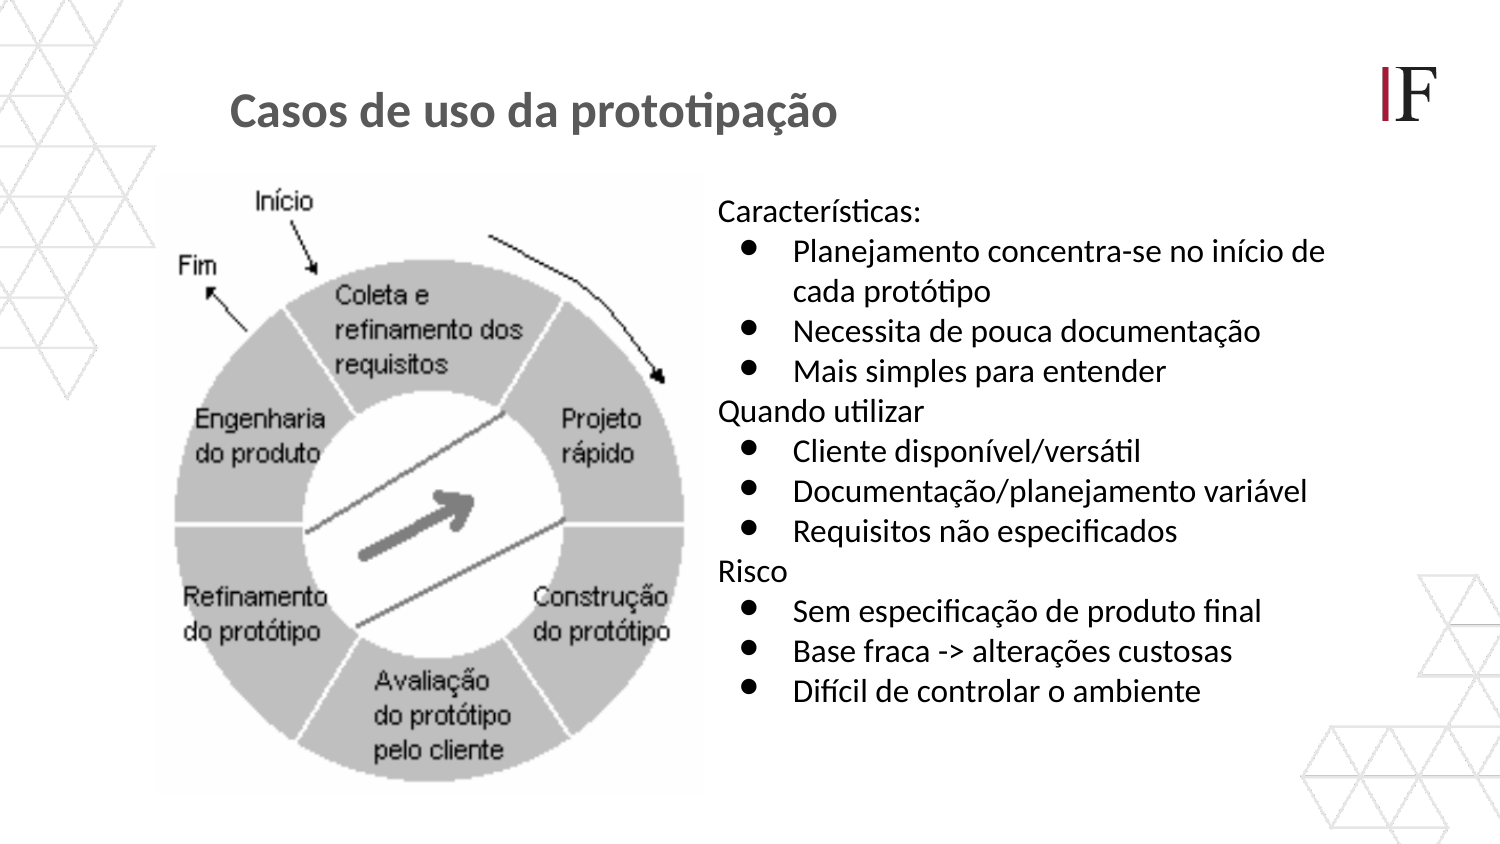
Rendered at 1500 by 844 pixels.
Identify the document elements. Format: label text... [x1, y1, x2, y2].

text_box Casos de uso da prototipação [219, 72, 1158, 144]
text_box Características: Planejamento concentra-se no início de cada protótipo Necessita de pouca documentação Mais simples para entender Quando utilizar Cliente disponível/versátil Documentação/planejamento variável Requisitos não especificados Risco Sem especificação de produto final Base fraca -> alterações custosas Difícil de controlar o ambiente [705, 174, 1356, 724]
picture [0, 0, 1500, 844]
